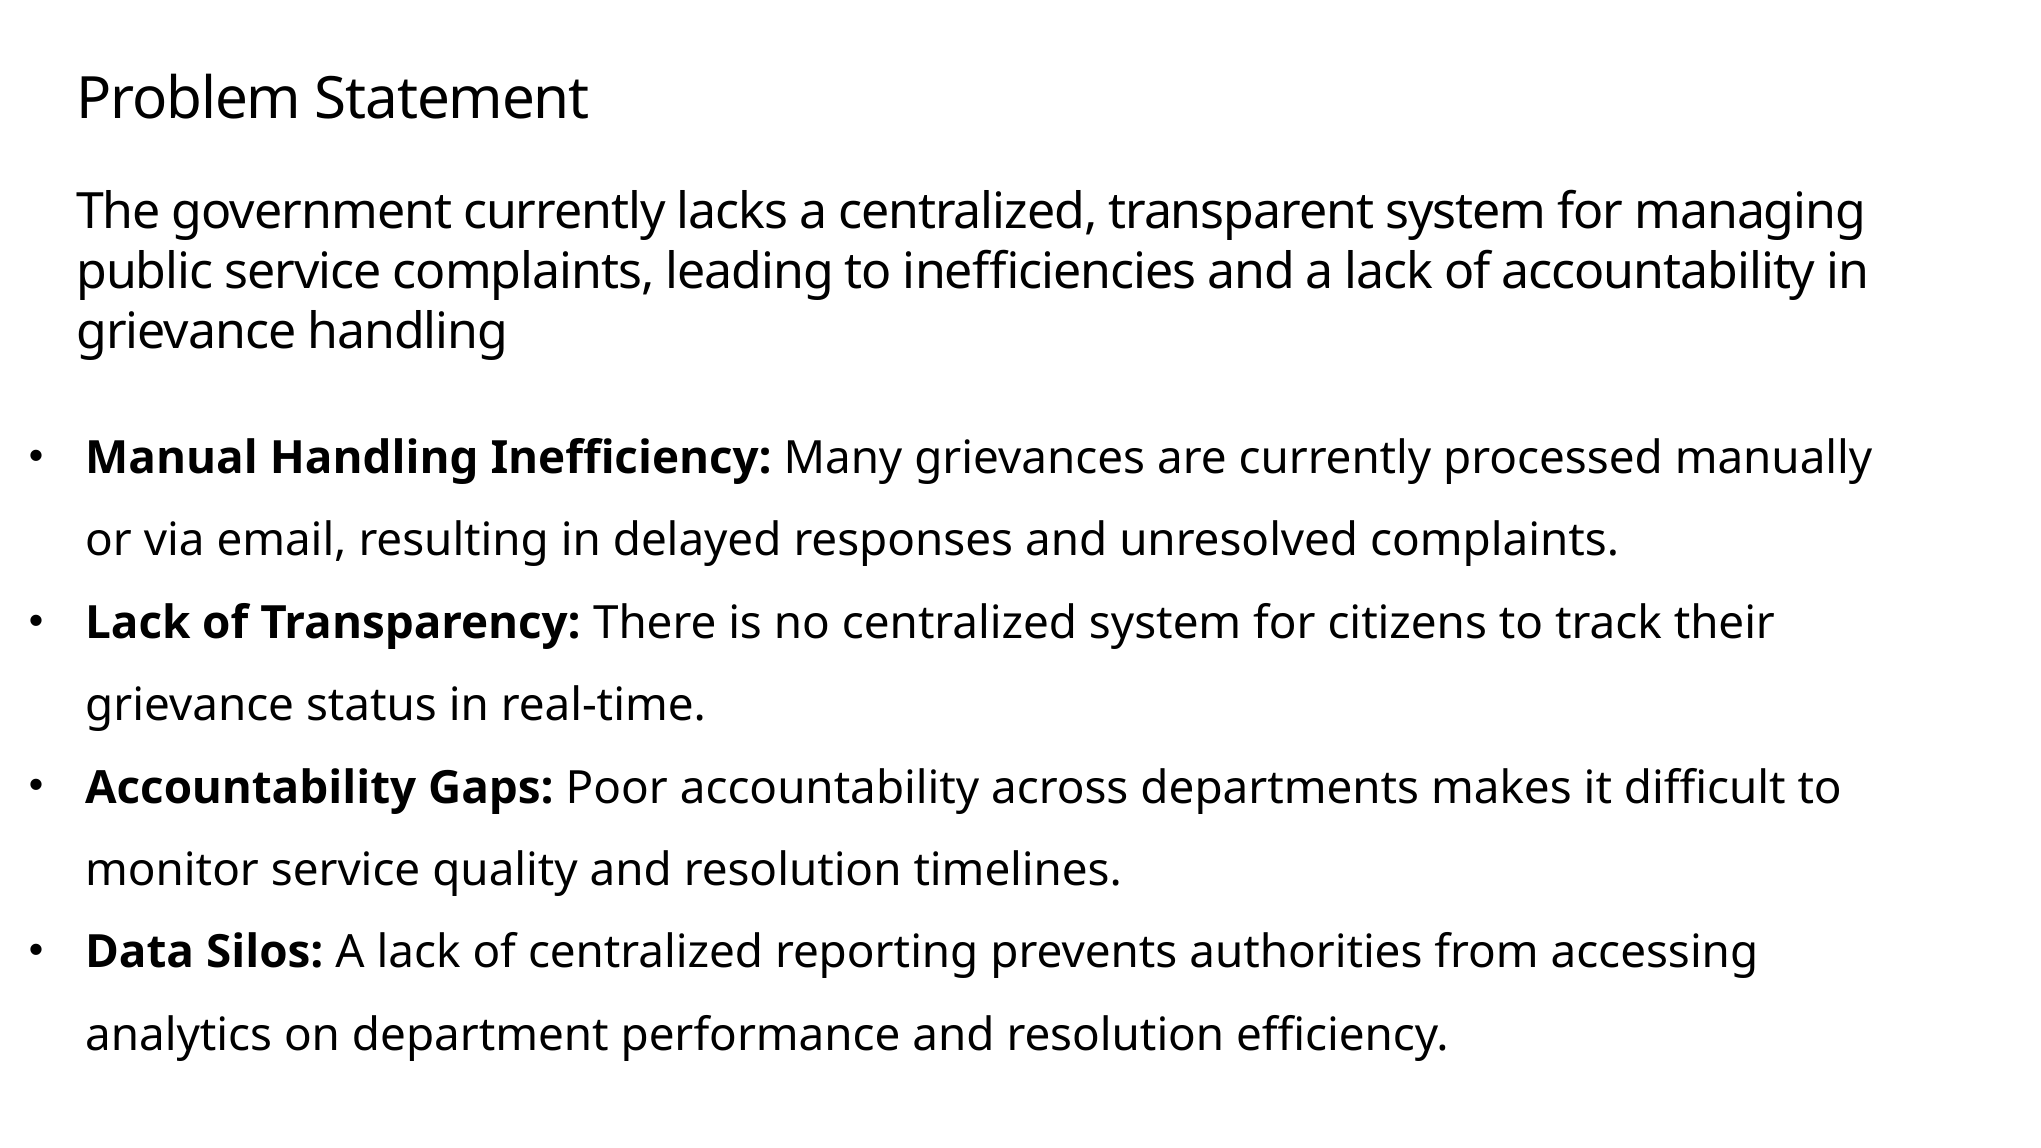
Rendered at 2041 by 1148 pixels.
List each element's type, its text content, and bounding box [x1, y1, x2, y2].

title Problem Statement [76, 63, 1969, 131]
list The government currently lacks a centralized, transparent system for managing public service complaints, leading to inefficiencies and a lack of accountability in grievance handling [76, 163, 1969, 247]
list Manual Handling Inefficiency: Many grievances are currently processed manually or via email, resulting in delayed responses and unresolved complaints. Lack of Transparency: There is no centralized system for citizens to track their grievance status in real-time. Accountability Gaps: Poor accountability across departments makes it difficult to monitor service quality and resolution timelines. Data Silos: A lack of centralized reporting prevents authorities from accessing analytics on department performance and resolution efficiency. [28, 400, 1921, 1057]
